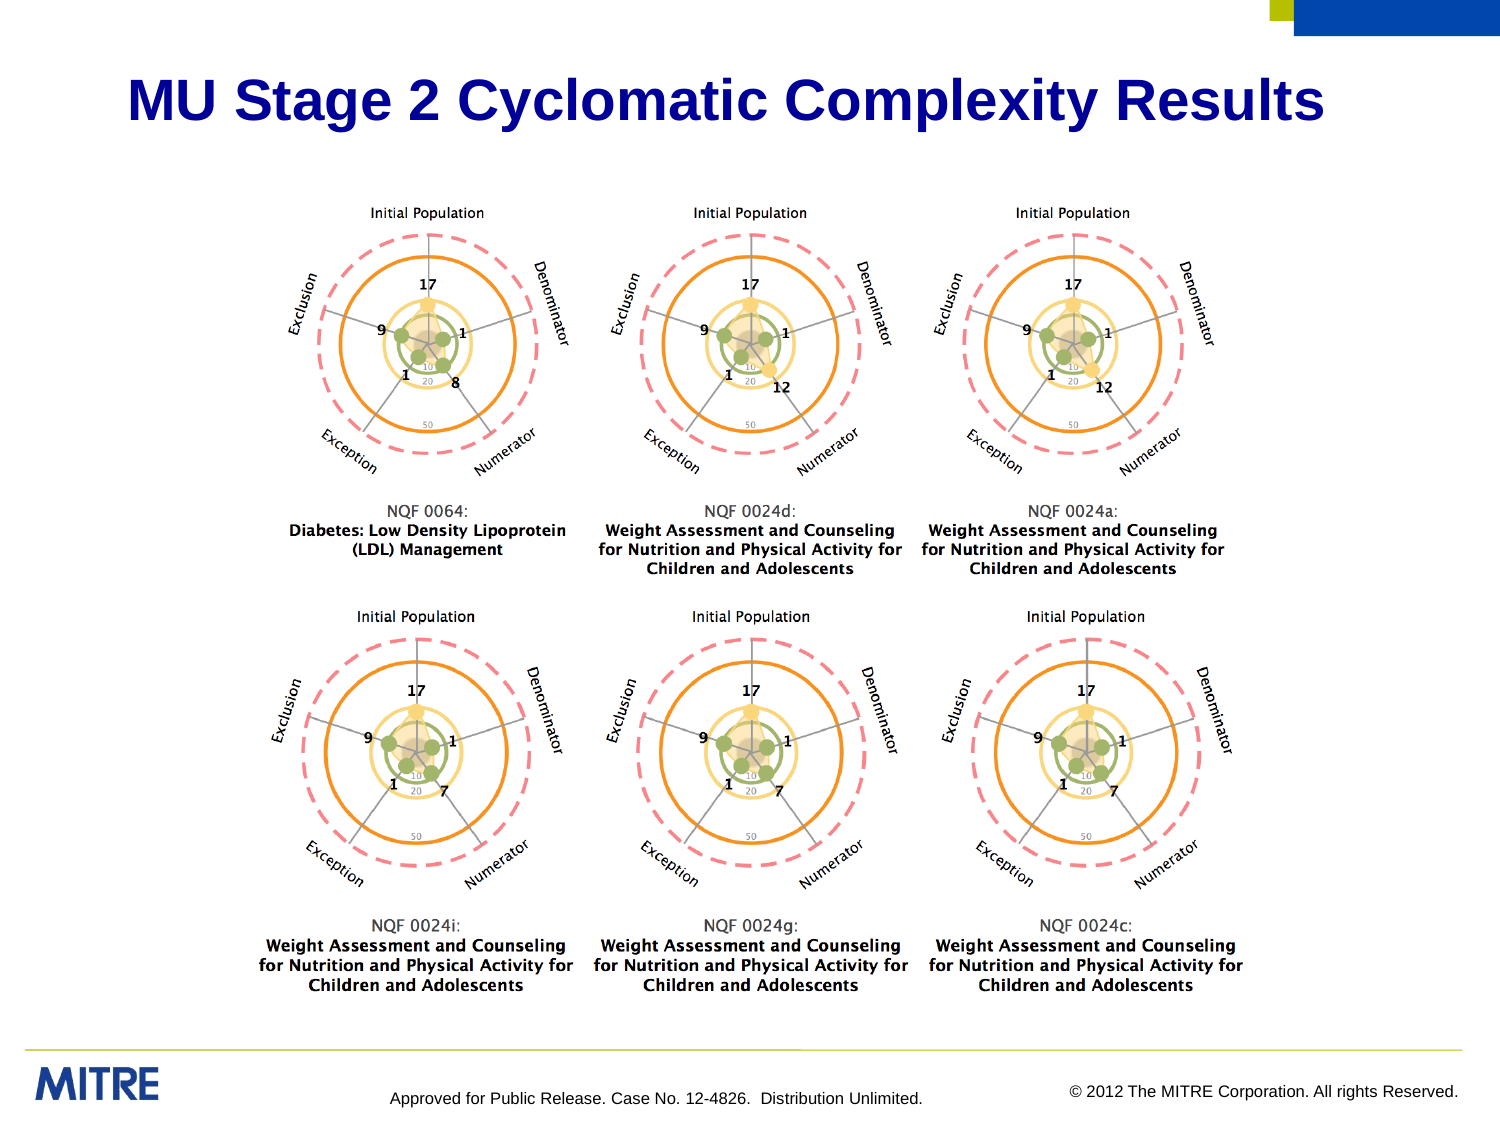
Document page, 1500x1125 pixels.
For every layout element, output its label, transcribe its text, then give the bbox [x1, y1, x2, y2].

picture [224, 176, 1285, 1034]
picture [30, 1064, 163, 1106]
title MU Stage 2 Cyclomatic Complexity Results [112, 62, 1379, 151]
